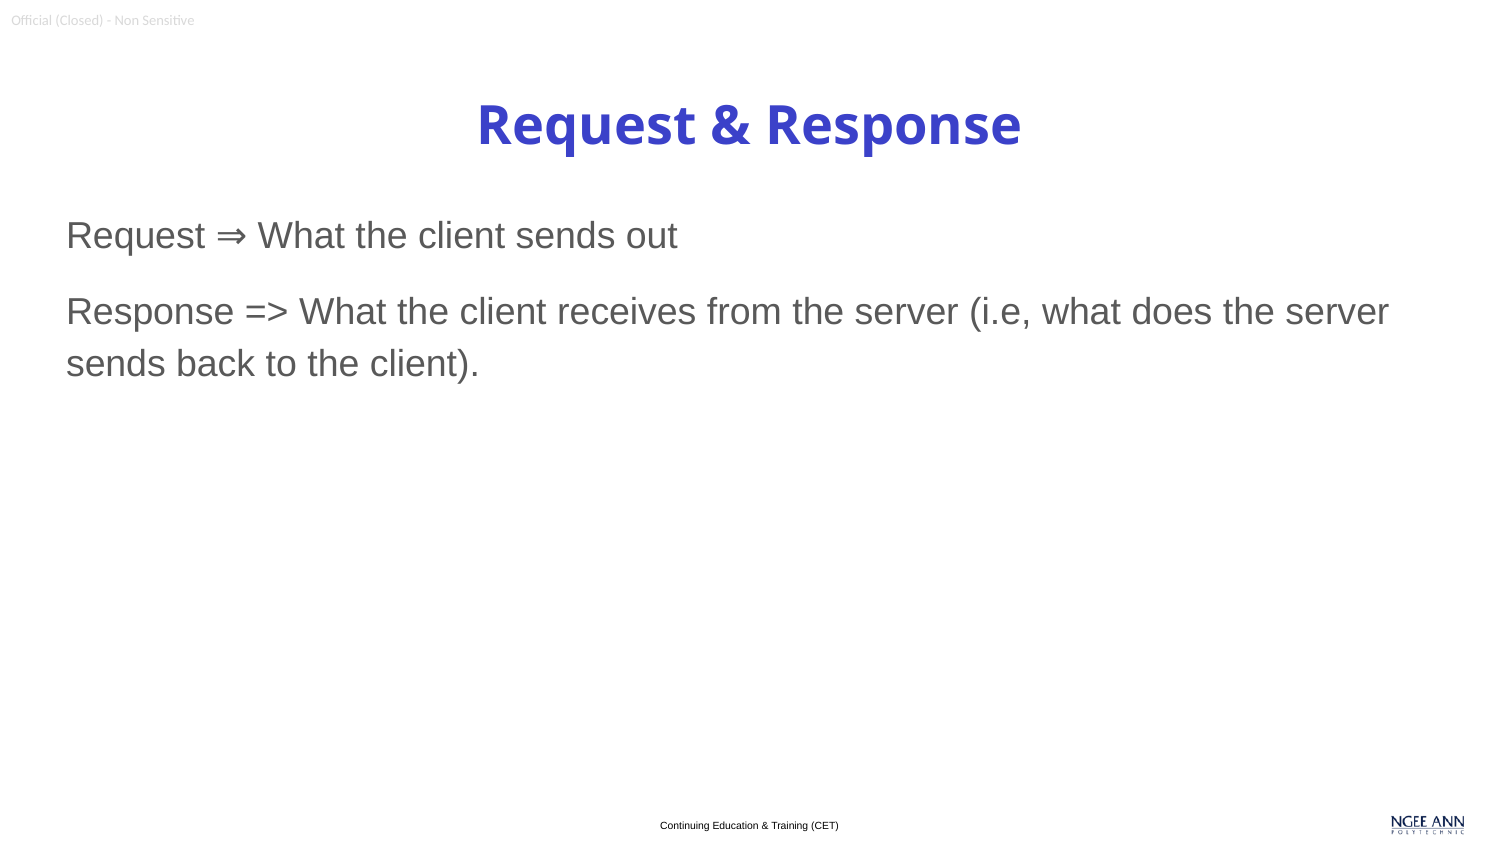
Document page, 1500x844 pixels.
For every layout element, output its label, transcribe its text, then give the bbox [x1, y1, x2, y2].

text_box Official (Closed) - Non Sensitive [0, 0, 244, 35]
text_box Request & Response [208, 65, 1292, 171]
picture [1383, 811, 1471, 839]
list Request ⇒ What the client sends out Response => What the client receives from the server (i.e, what does the server sends back to the client). [51, 189, 1449, 750]
text_box Continuing Education & Training (CET) [602, 813, 898, 839]
